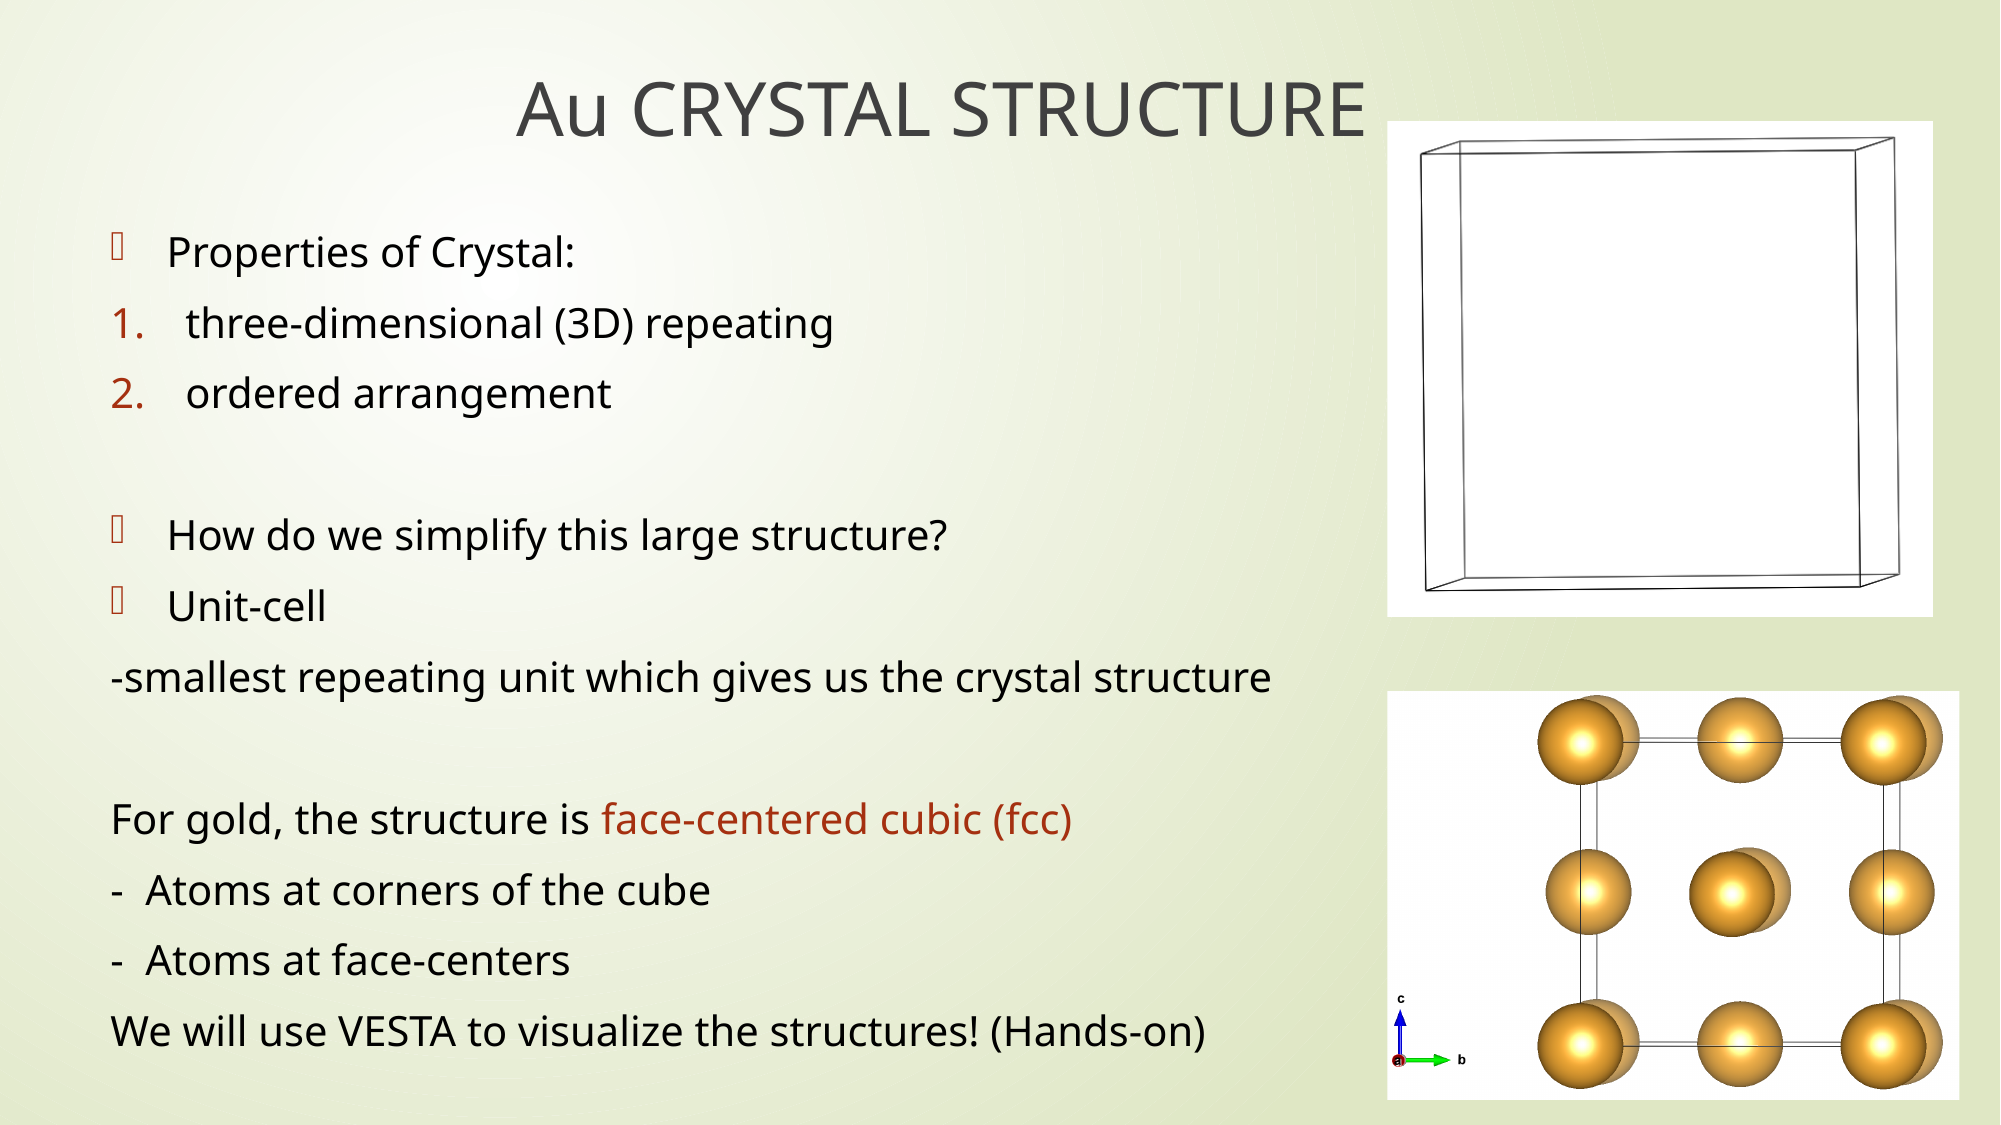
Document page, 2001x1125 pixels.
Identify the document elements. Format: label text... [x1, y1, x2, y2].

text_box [1395, 127, 1930, 623]
title Au CRYSTAL STRUCTURE [211, 53, 1674, 218]
picture [1387, 691, 1960, 1101]
list Properties of Crystal: three-dimensional (3D) repeating ordered arrangement How do we simplify this large structure? Unit-cell -smallest repeating unit which gives us the crystal structure For gold, the structure is face-centered cubic (fcc) - Atoms at corners of the cube - Atoms at face-centers We will use VESTA to visualize the structures! (Hands-on) [95, 218, 1843, 1064]
picture [1387, 121, 1934, 617]
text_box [1427, 140, 1899, 597]
